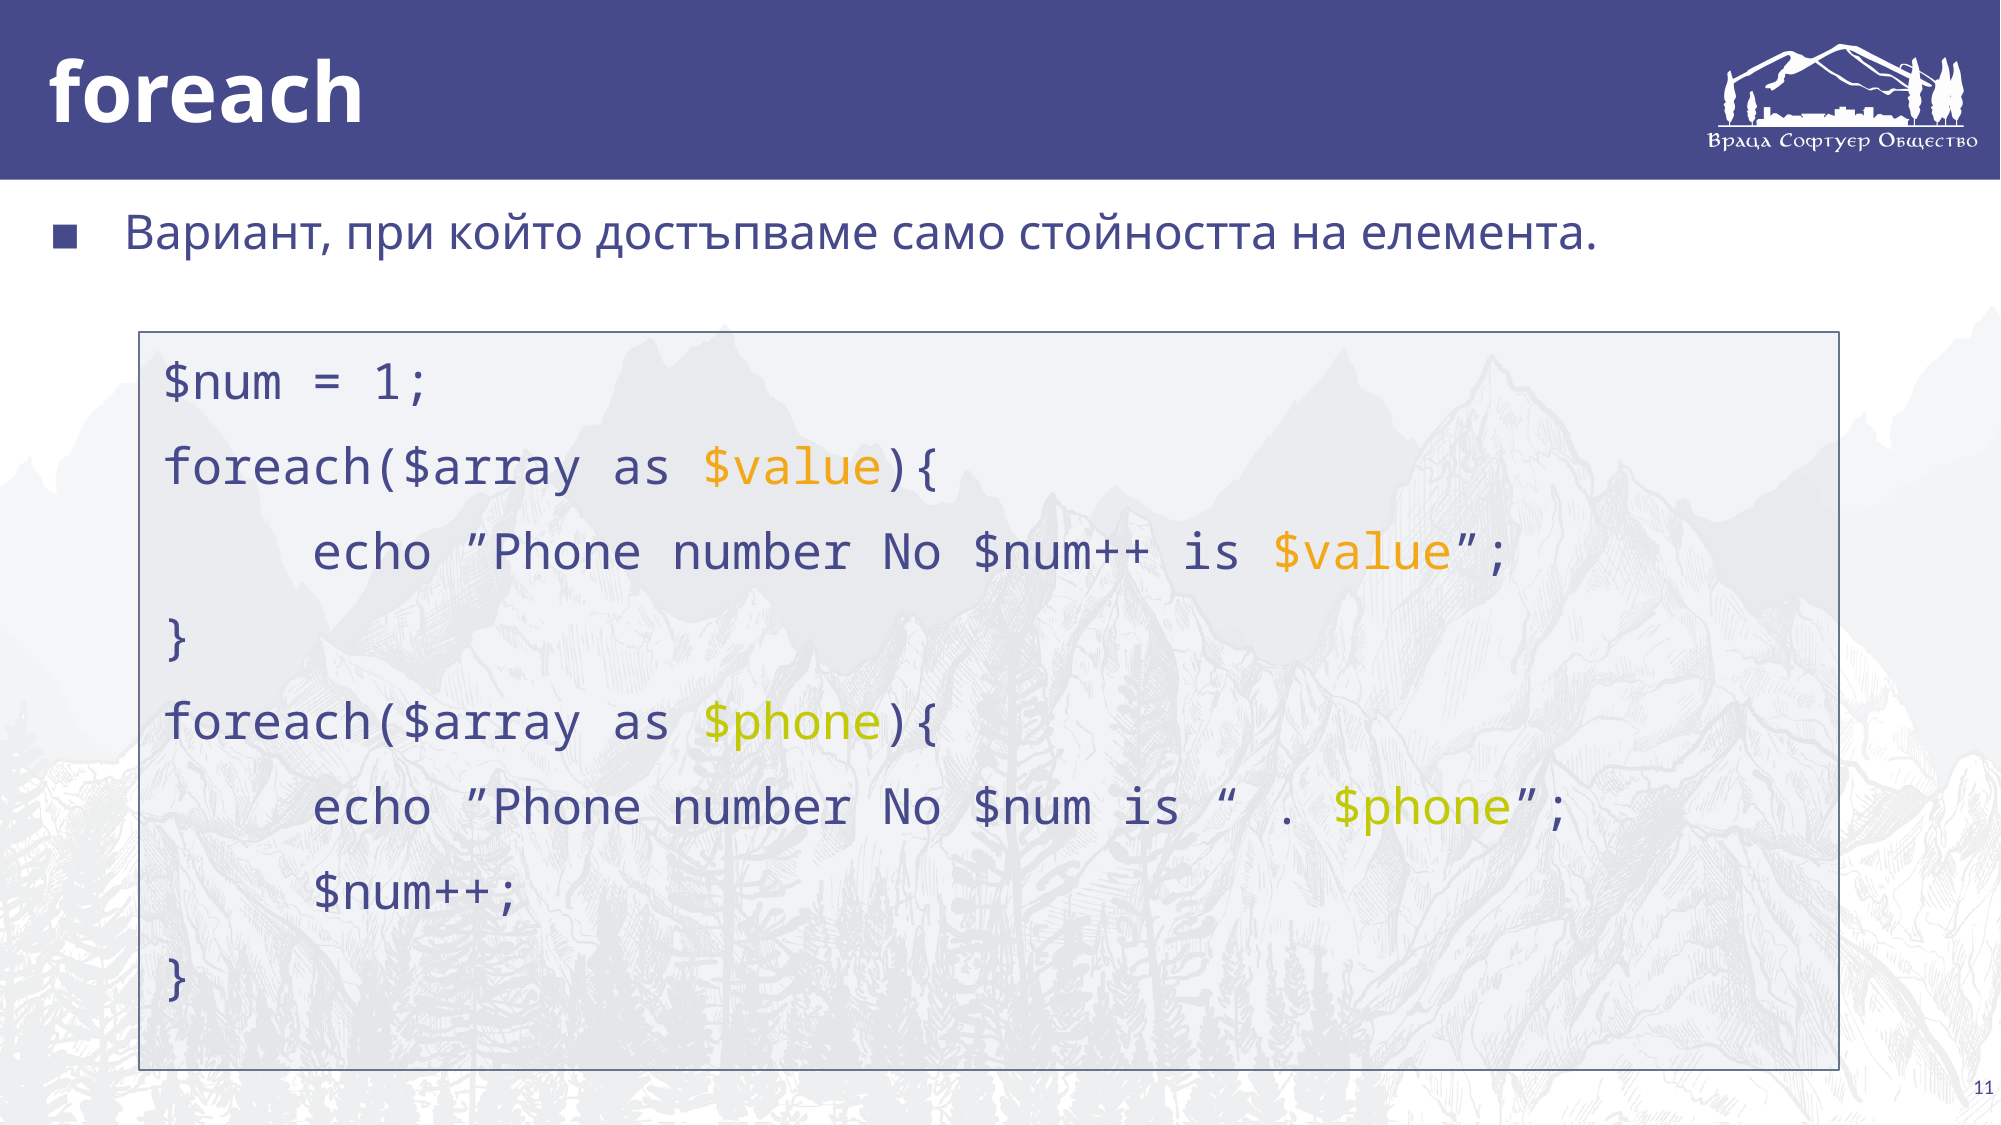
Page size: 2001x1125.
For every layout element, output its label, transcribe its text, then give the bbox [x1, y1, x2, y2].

slide_number ‹#› [1929, 1070, 2000, 1103]
list Вариант, при който достъпваме само стойността на елемента. [31, 196, 1970, 1050]
text_box $num = 1; foreach($array as $value){ echo ”Phone number No $num++ is $value”; } foreach($array as $phone){ echo ”Phone number No $num is “ . $phone”; $num++; } [138, 331, 1839, 1071]
picture [1703, 19, 1981, 165]
title foreach [31, 16, 1591, 162]
